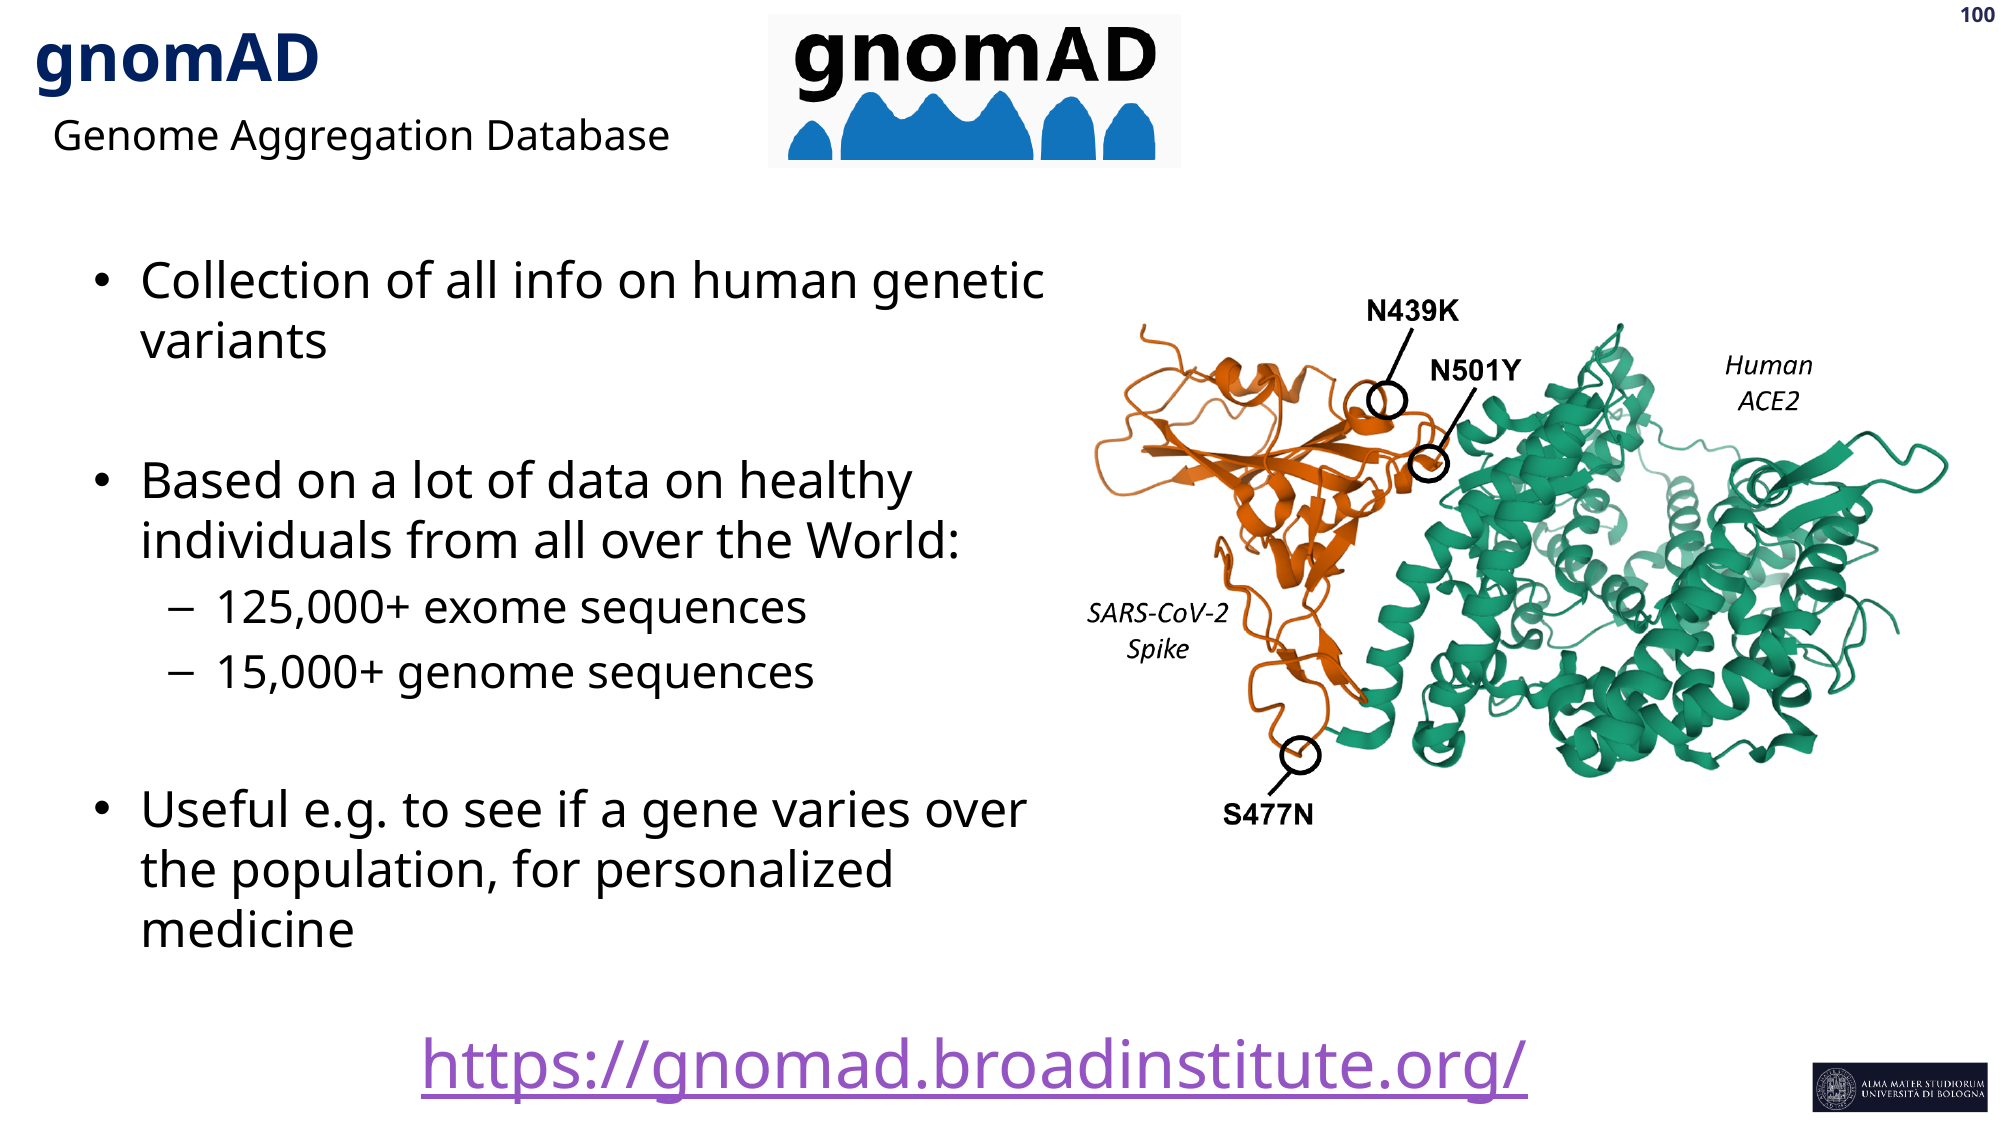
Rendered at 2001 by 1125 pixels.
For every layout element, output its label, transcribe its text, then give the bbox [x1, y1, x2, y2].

picture [1812, 1062, 1988, 1113]
text_box Genome Aggregation Database [37, 101, 763, 167]
list Collection of all info on human genetic variants Based on a lot of data on healthy individuals from all over the World: 125,000+ exome sequences 15,000+ genome sequences Useful e.g. to see if a gene varies over the population, for personalized medicine [78, 241, 1063, 988]
picture [768, 14, 1181, 168]
picture [1087, 299, 1949, 826]
list gnomAD [19, 7, 1930, 102]
text_box https://gnomad.broadinstitute.org/ [351, 1014, 1598, 1121]
